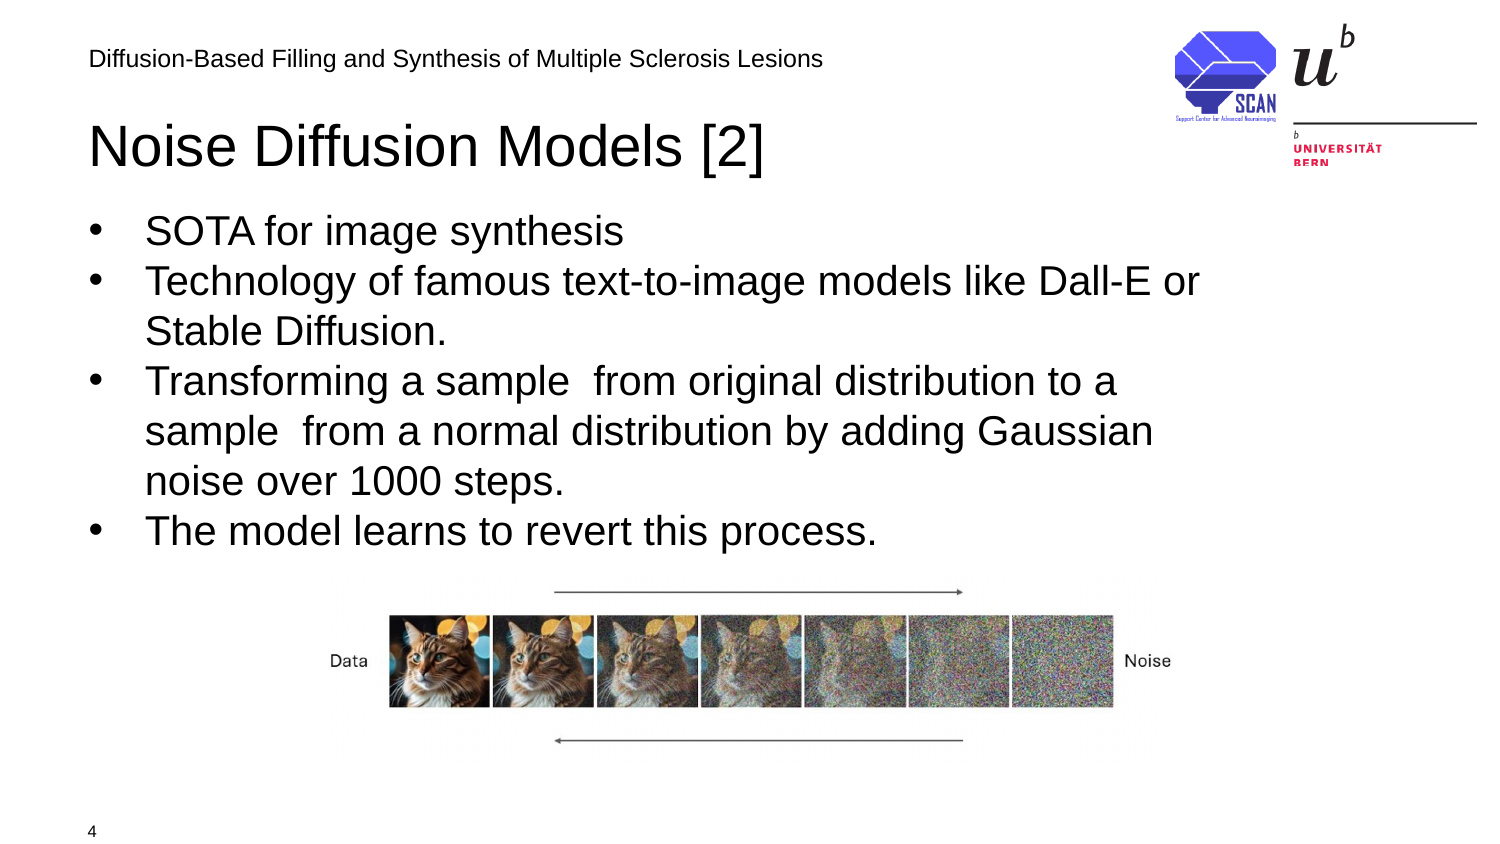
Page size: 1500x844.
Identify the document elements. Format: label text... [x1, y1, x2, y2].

picture [1175, 26, 1276, 127]
list Diffusion-Based Filling and Synthesis of Multiple Sclerosis Lesions [88, 46, 1241, 76]
picture [327, 575, 1173, 765]
title Noise Diffusion Models [2] [88, 111, 1241, 247]
